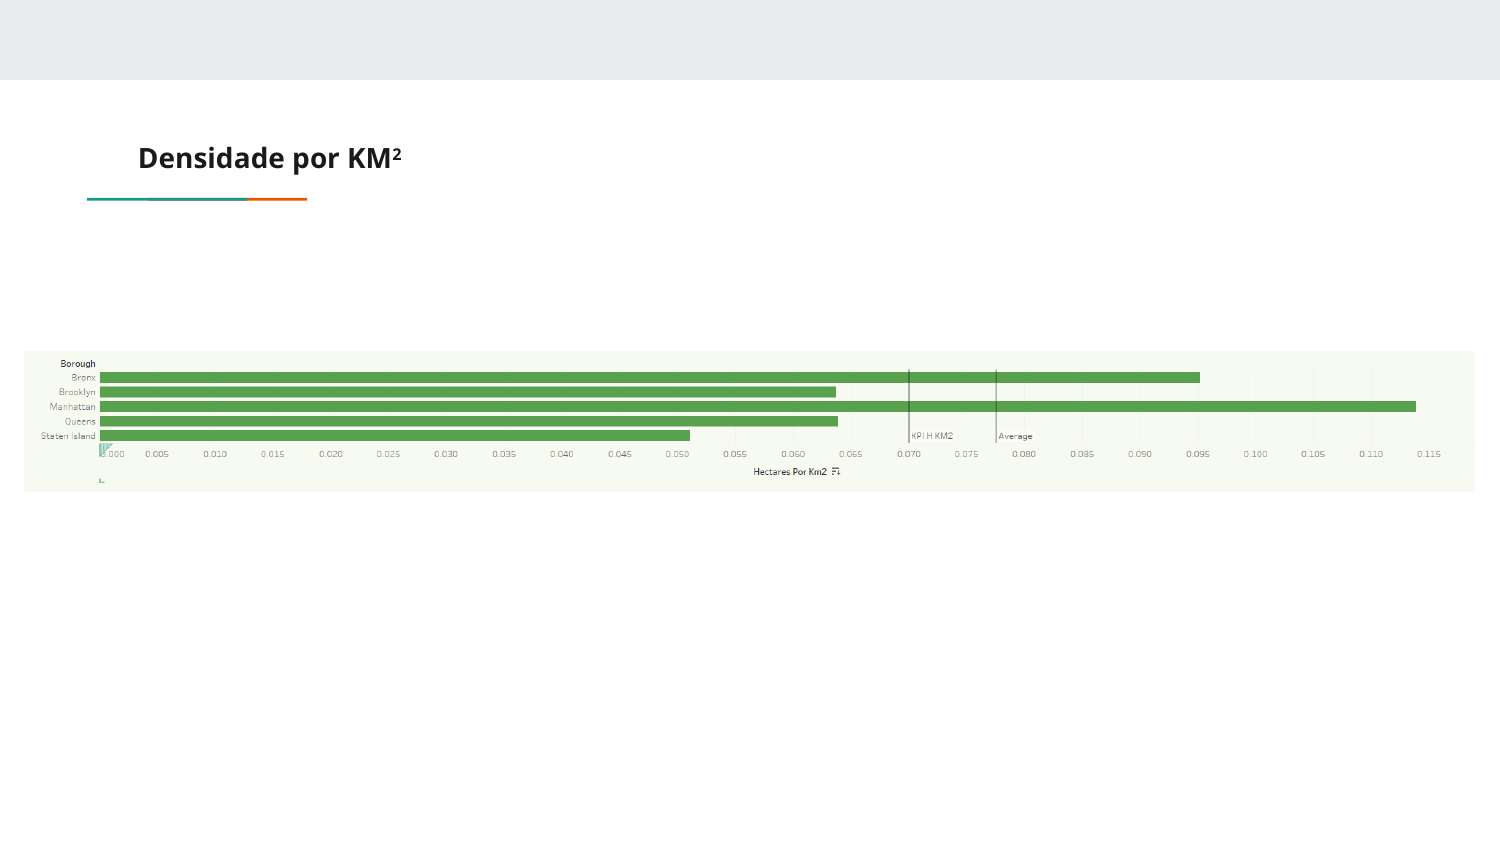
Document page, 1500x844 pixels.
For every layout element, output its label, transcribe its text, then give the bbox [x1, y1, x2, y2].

title Densidade por KM2 [123, 125, 449, 214]
picture [24, 351, 1476, 493]
